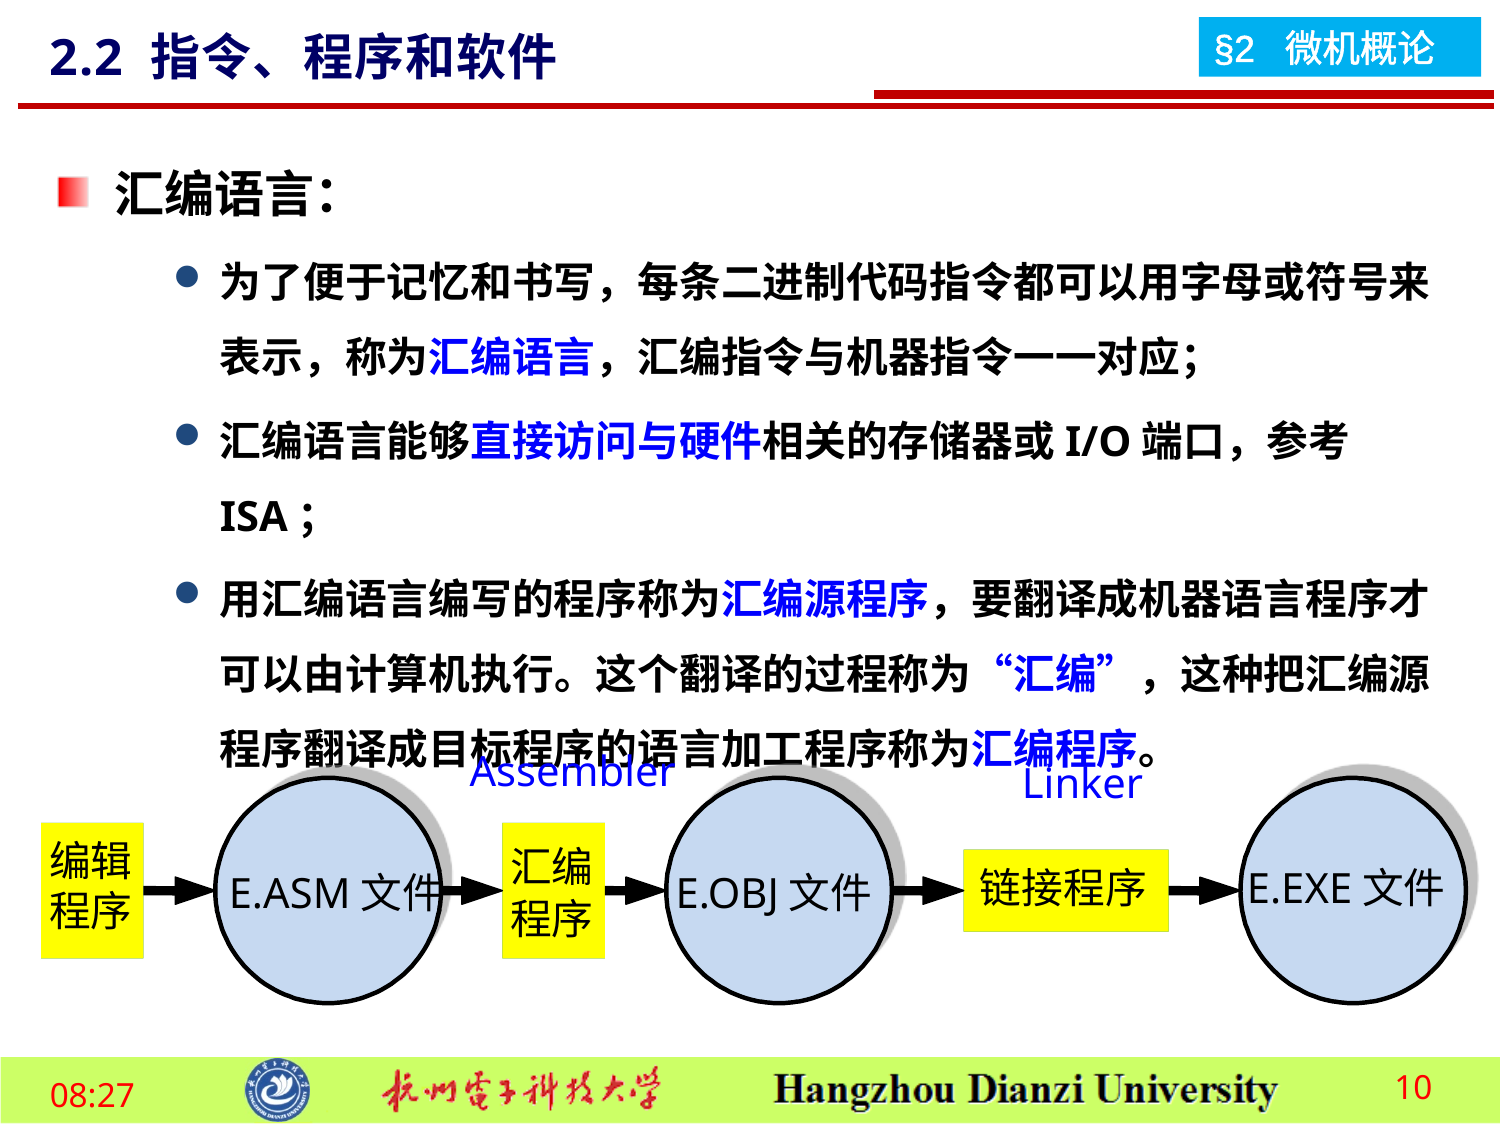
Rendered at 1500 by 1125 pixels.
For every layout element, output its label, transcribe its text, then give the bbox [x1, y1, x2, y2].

picture [56, 175, 92, 211]
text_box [40, 744, 1467, 1004]
text_box 2.2 指令、程序和软件 [35, 17, 996, 93]
list 汇编语言： 为了便于记忆和书写，每条二进制代码指令都可以用字母或符号来表示，称为汇编语言，汇编指令与机器指令一一对应； 汇编语言能够直接访问与硬件相关的存储器或I/O端口，参考ISA； 用汇编语言编写的程序称为汇编源程序，要翻译成机器语言程序才可以由计算机执行。这个翻译的过程称为“汇编”，这种把汇编源程序翻译成目标程序的语言加工程序称为汇编程序。 [41, 125, 1470, 728]
picture [0, 1057, 1500, 1125]
